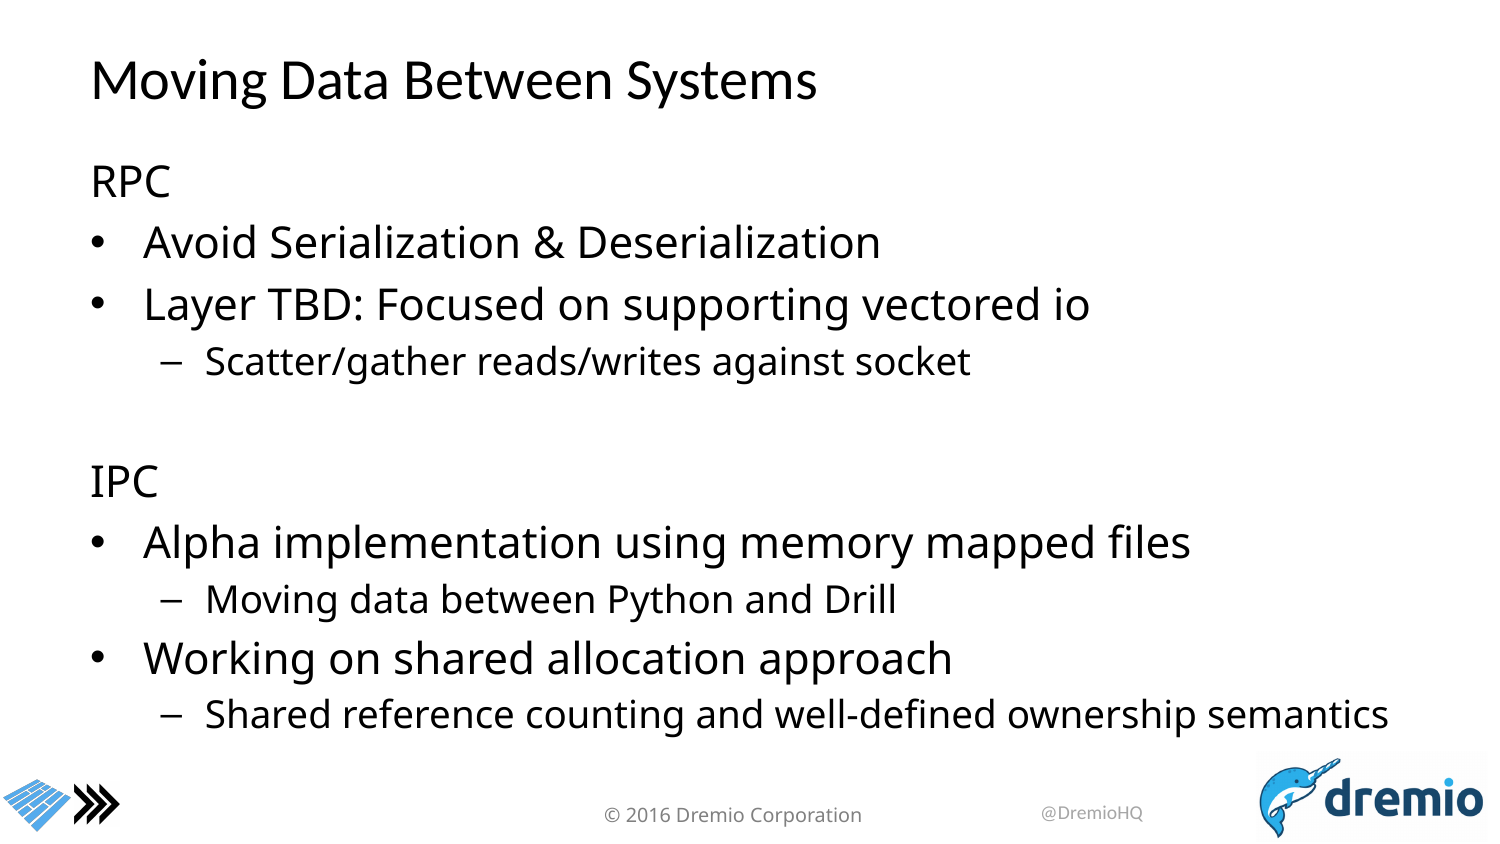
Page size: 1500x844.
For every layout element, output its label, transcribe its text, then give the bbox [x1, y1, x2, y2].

list RPC Avoid Serialization & Deserialization Layer TBD: Focused on supporting vectored io Scatter/gather reads/writes against socket IPC Alpha implementation using memory mapped files Moving data between Python and Drill Working on shared allocation approach Shared reference counting and well-defined ownership semantics [75, 145, 1425, 754]
picture [1256, 751, 1488, 842]
title Moving Data Between Systems [75, 33, 1425, 118]
picture [74, 781, 120, 827]
